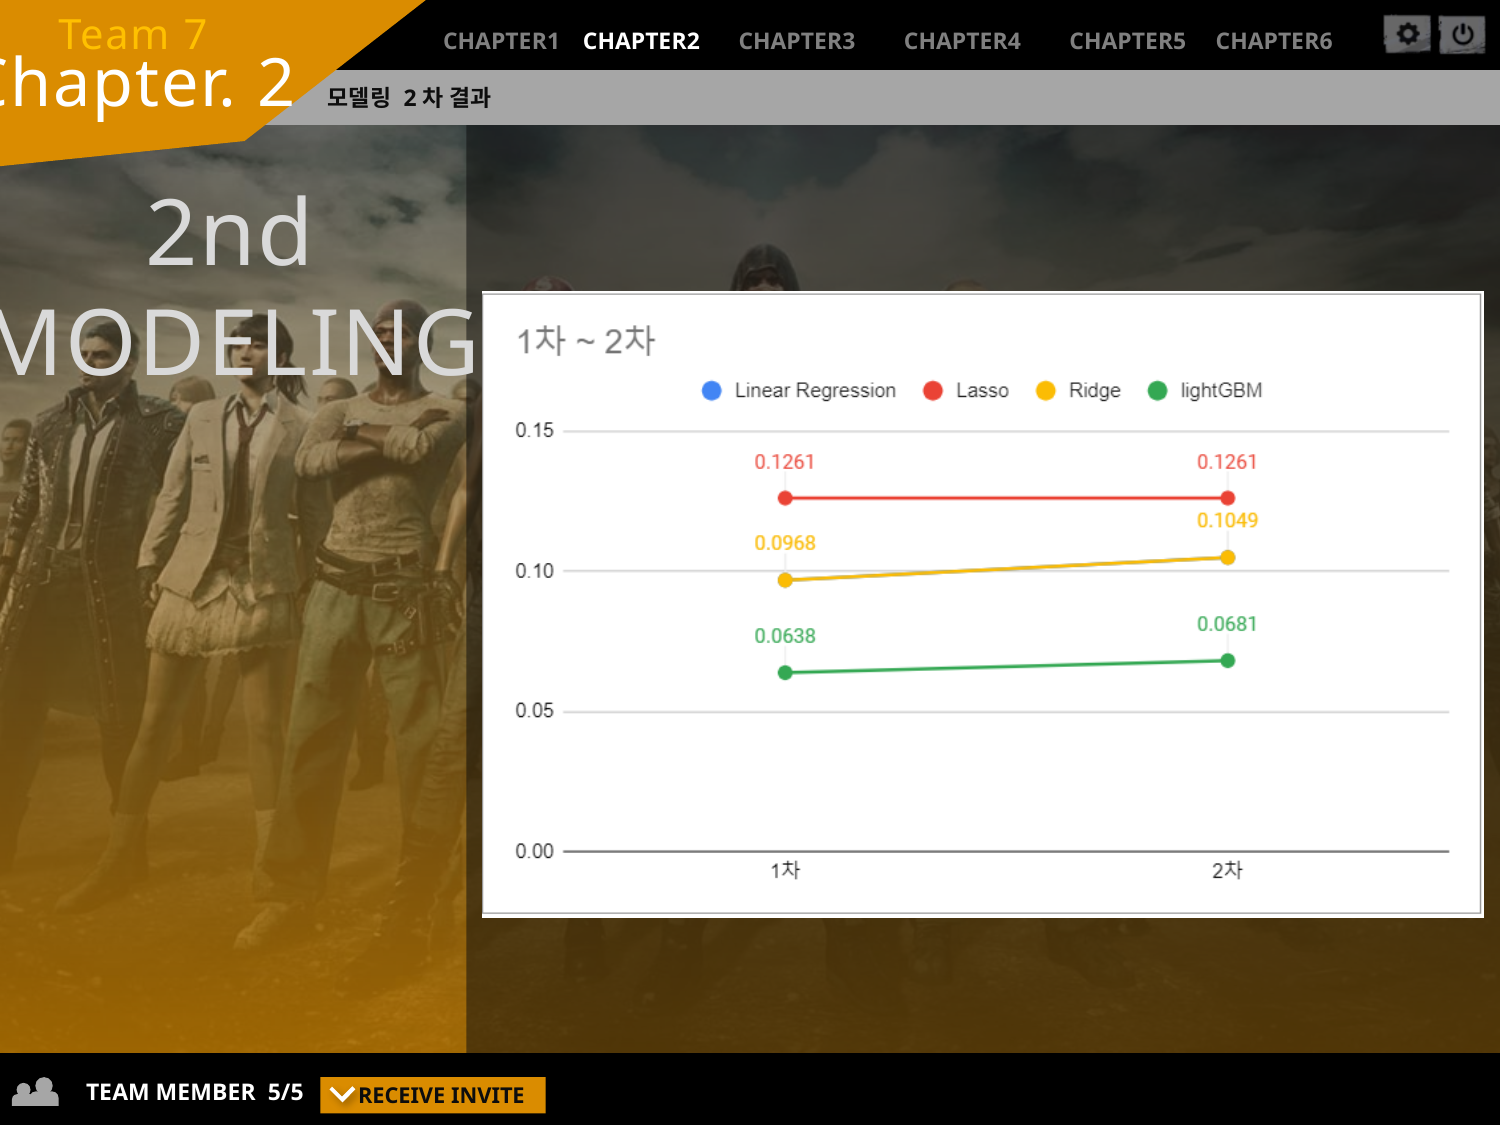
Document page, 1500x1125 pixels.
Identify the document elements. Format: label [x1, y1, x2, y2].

text_box [0, 1052, 1500, 1125]
picture [0, 167, 1500, 1052]
text_box [0, 0, 1500, 167]
